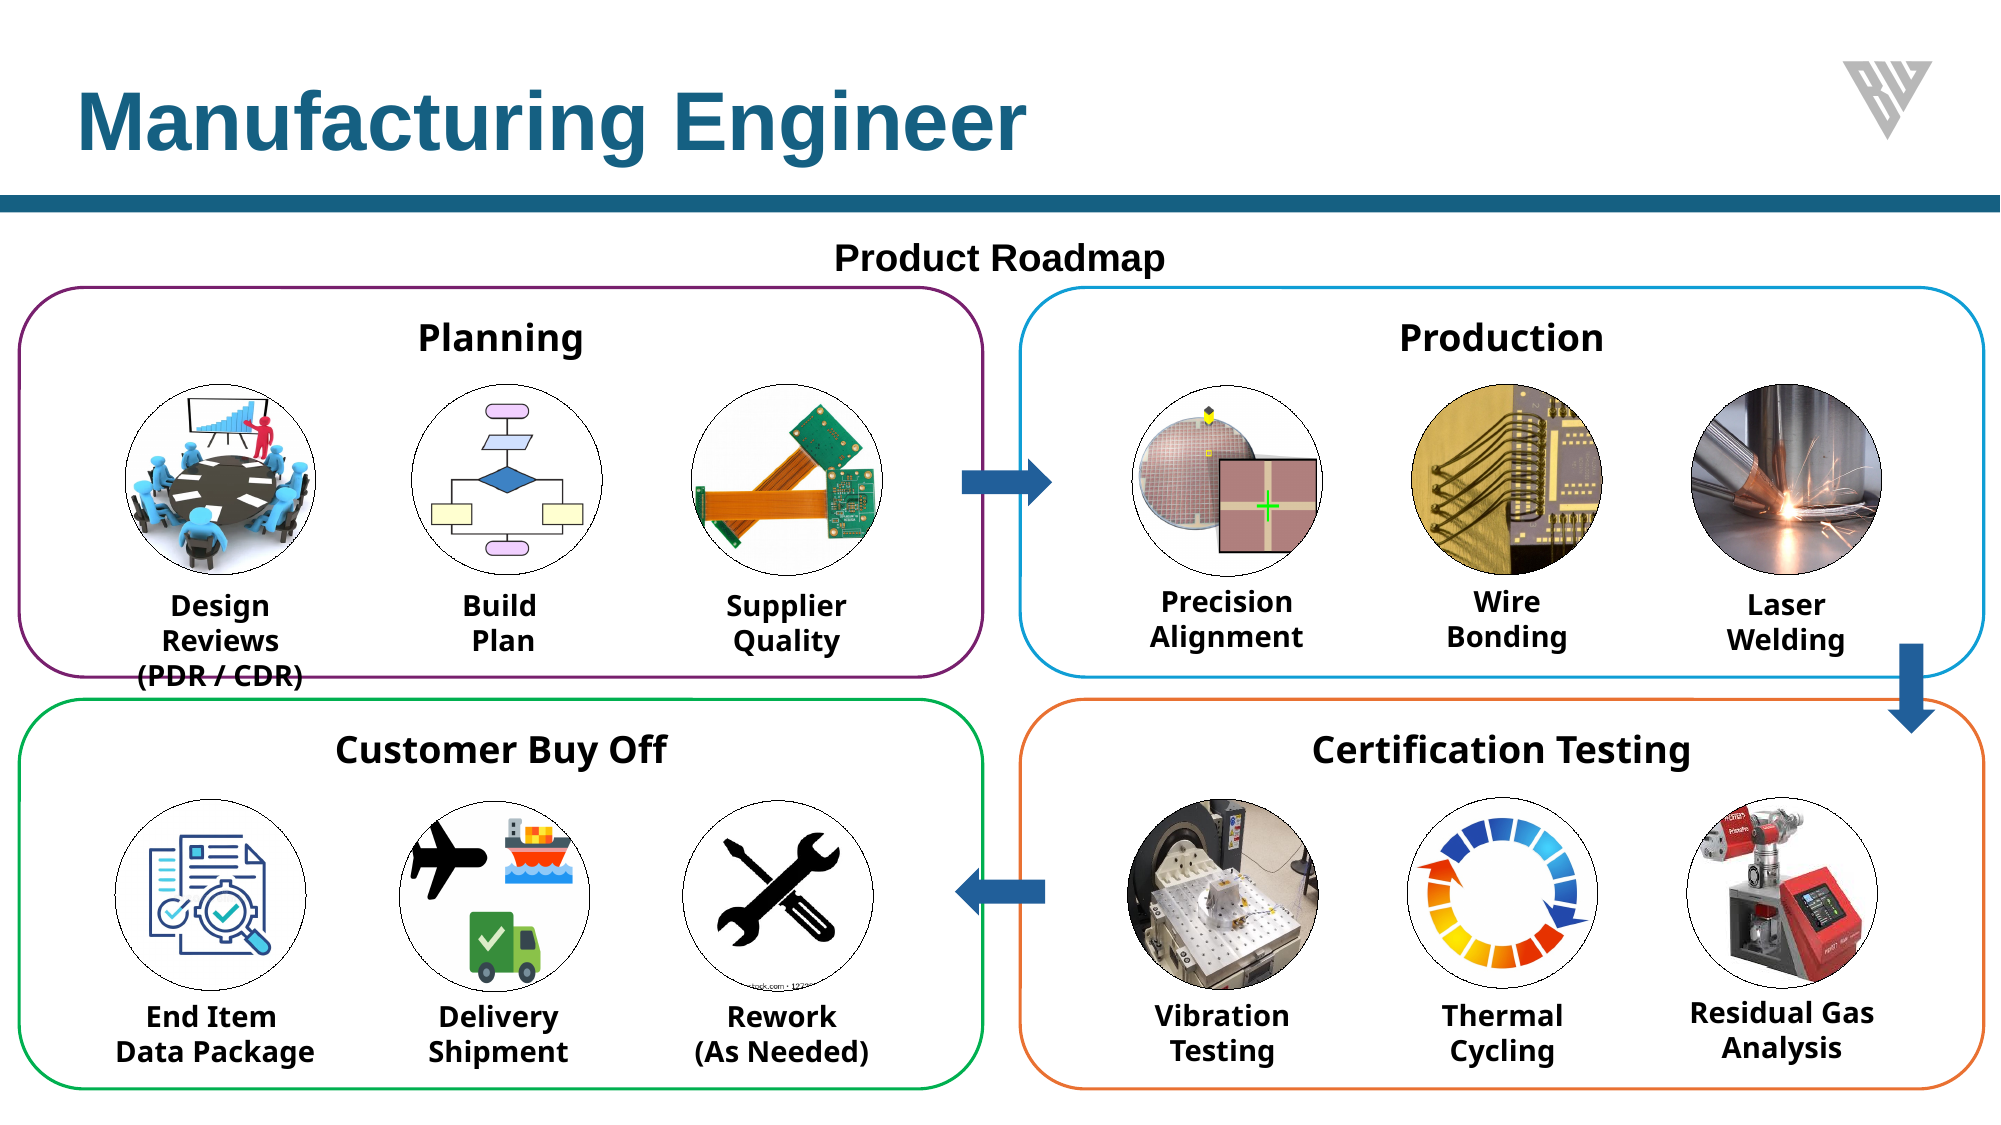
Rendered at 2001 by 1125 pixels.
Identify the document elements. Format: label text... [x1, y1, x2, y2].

picture [1411, 383, 1603, 576]
text_box Build Plan [382, 579, 625, 665]
picture [682, 800, 874, 992]
text_box Design Reviews (PDR / CDR) [99, 579, 342, 700]
text_box Precision Alignment [1105, 576, 1349, 661]
text_box Delivery Shipment [377, 991, 620, 1076]
text_box End Item Data Package [94, 991, 337, 1076]
text_box Rework (As Needed) [660, 991, 904, 1076]
picture [1839, 57, 1935, 144]
picture [1686, 797, 1878, 989]
picture [1127, 798, 1319, 991]
text_box [1883, 641, 1940, 736]
text_box Supplier Quality [665, 579, 909, 665]
picture [1131, 385, 1323, 577]
picture [398, 800, 591, 993]
picture [114, 798, 307, 991]
picture [411, 383, 603, 576]
text_box Certification Testing [1018, 697, 1986, 1091]
text_box [960, 454, 1055, 510]
title Manufacturing Engineer [61, 34, 1863, 194]
text_box [952, 863, 1047, 920]
text_box Laser Welding [1665, 579, 1908, 664]
text_box [0, 194, 2000, 214]
picture [1690, 383, 1883, 576]
picture [690, 383, 883, 576]
text_box Wire Bonding [1385, 576, 1629, 661]
text_box Customer Buy Off [17, 697, 985, 1091]
picture [124, 383, 317, 576]
list Product Roadmap [275, 230, 1725, 288]
text_box Production [1018, 285, 1986, 679]
text_box Planning [17, 285, 985, 679]
picture [1406, 797, 1599, 989]
